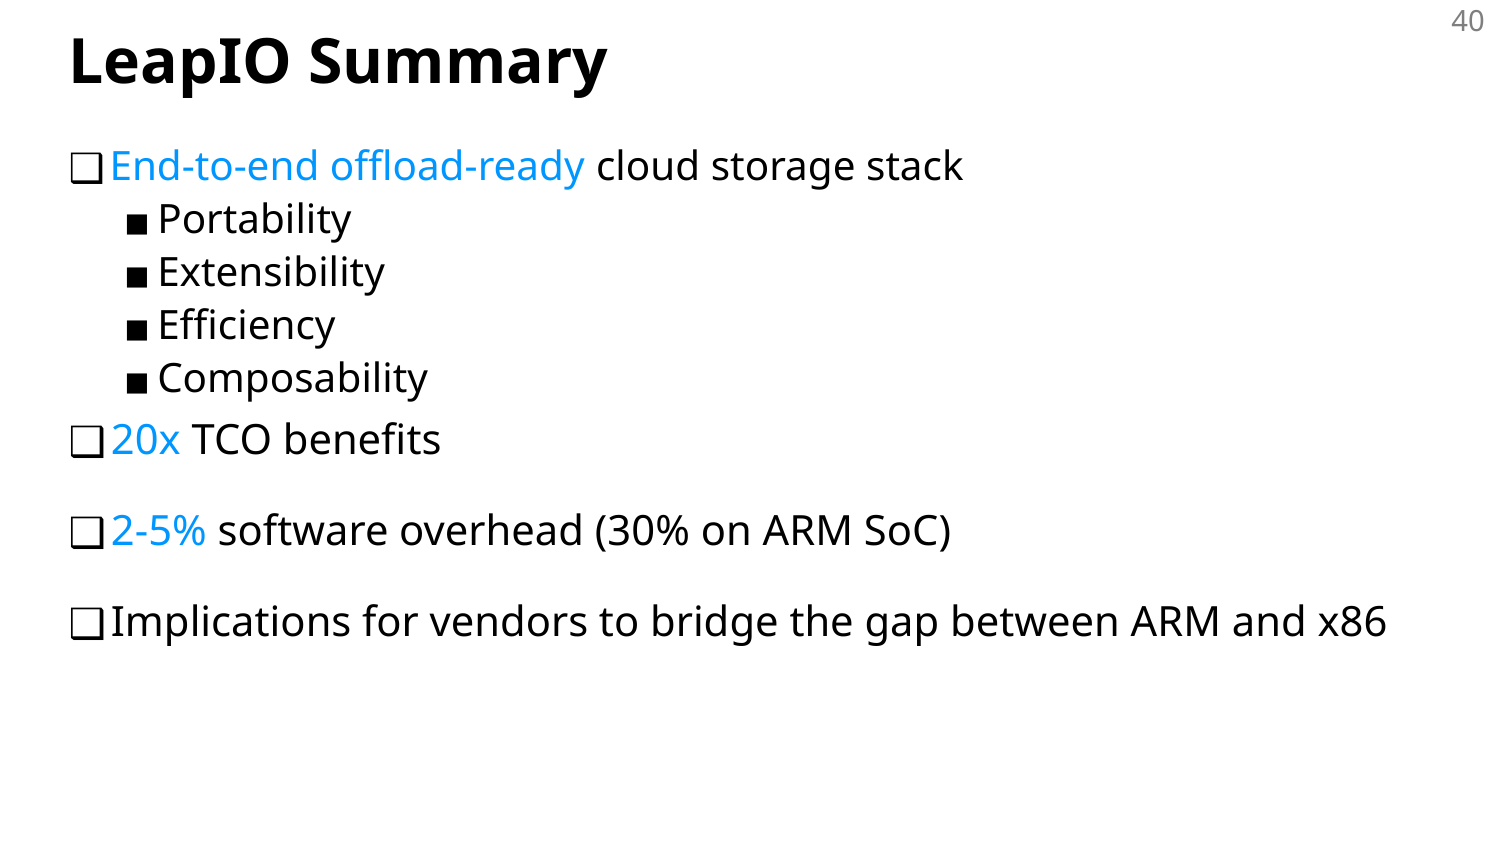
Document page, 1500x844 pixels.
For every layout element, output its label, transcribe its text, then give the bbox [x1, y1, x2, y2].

list End-to-end offload-ready cloud storage stack Portability Extensibility Efficiency Composability [53, 132, 1459, 404]
title LeapIO Summary [53, 28, 1459, 104]
text_box Implications for vendors to bridge the gap between ARM and x86 [53, 587, 1495, 683]
text_box 2-5% software overhead (30% on ARM SoC) [53, 496, 1468, 587]
text_box 20x TCO benefits [53, 404, 1468, 496]
